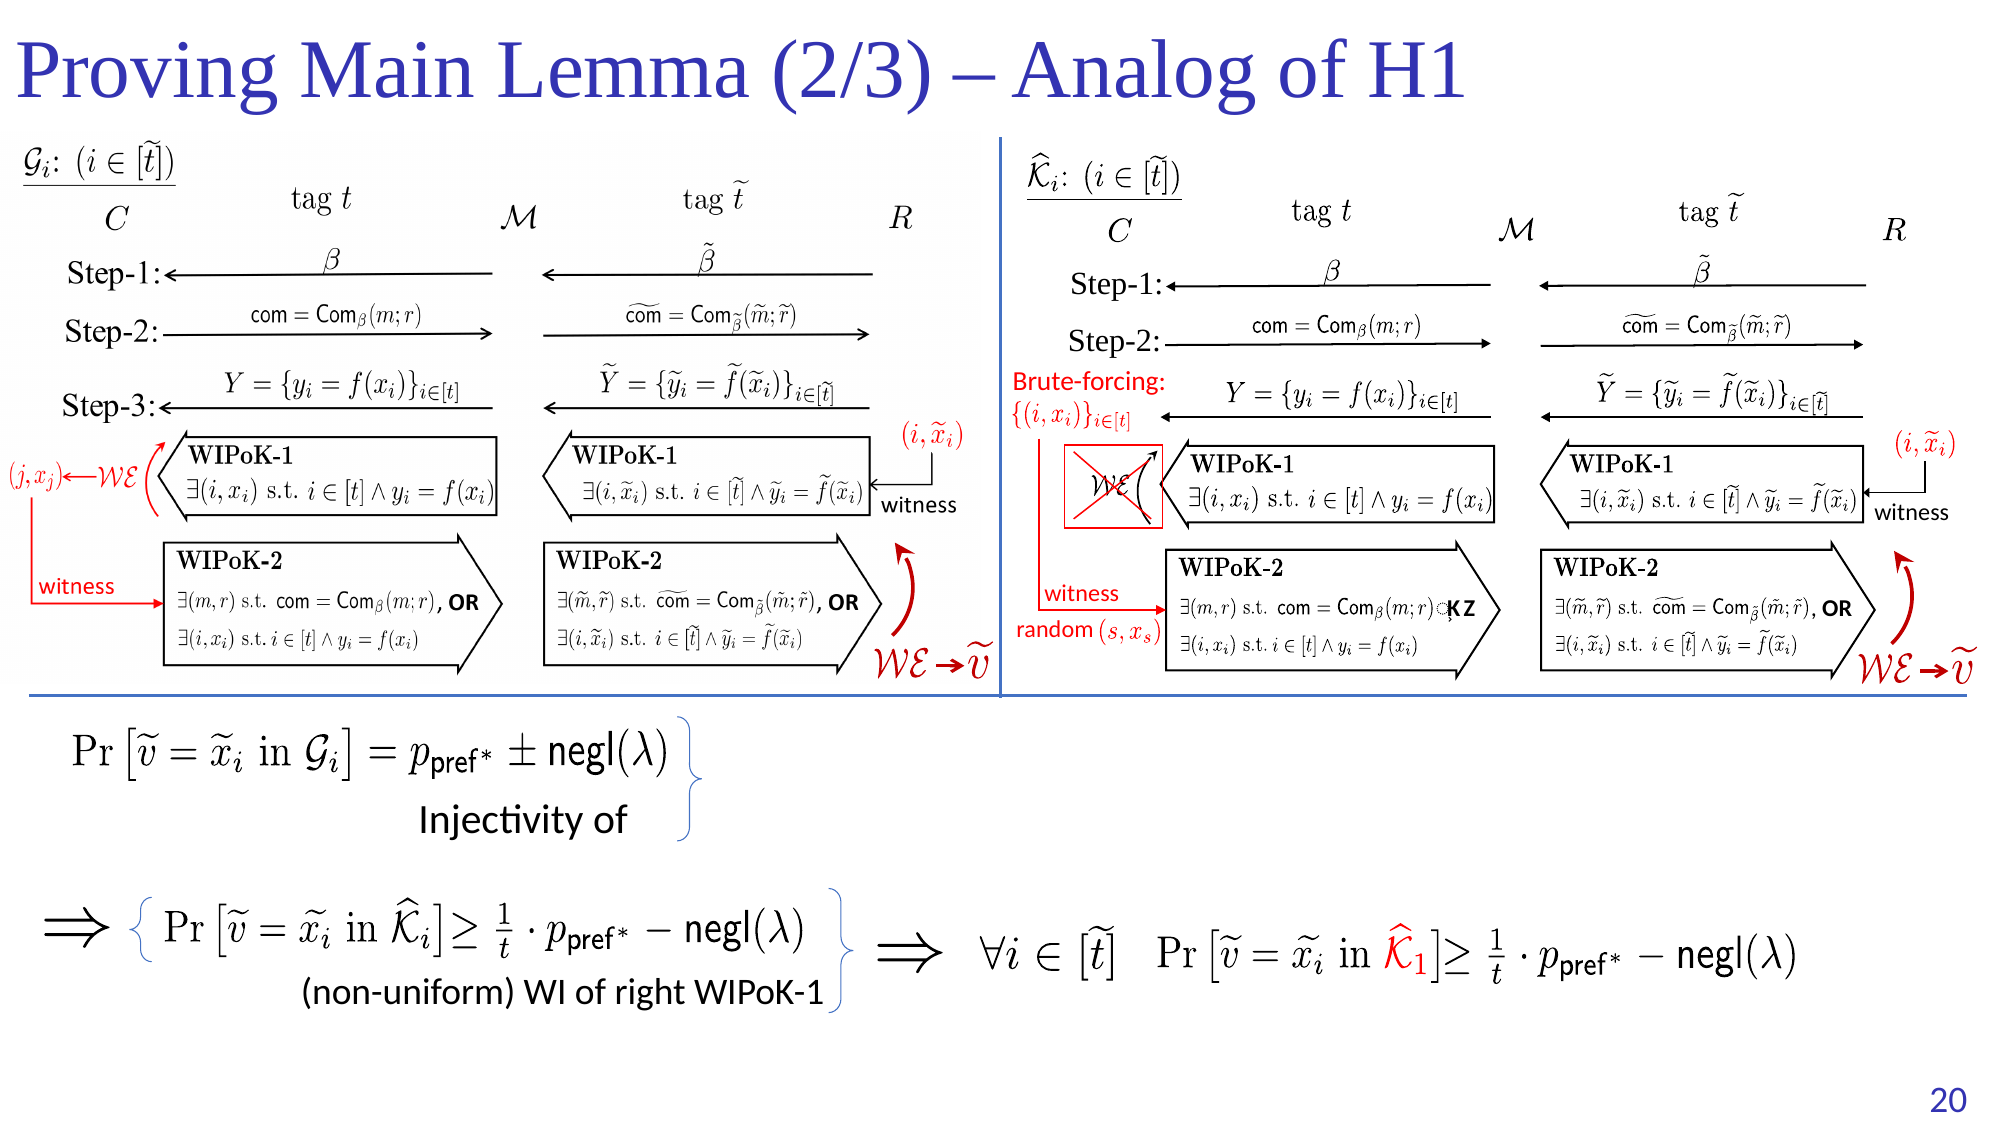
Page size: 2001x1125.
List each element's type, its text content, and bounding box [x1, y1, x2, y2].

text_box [1157, 922, 1439, 983]
text_box [677, 716, 702, 842]
text_box [44, 906, 110, 948]
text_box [164, 897, 441, 958]
text_box (non-uniform) WI of right WIPoK-1 [286, 959, 845, 1019]
title Proving Main Lemma (2/3) – Analog of H1 [0, 0, 1725, 142]
picture [1004, 144, 1974, 690]
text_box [874, 647, 929, 679]
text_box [369, 728, 666, 779]
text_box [979, 925, 1114, 981]
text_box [72, 727, 350, 781]
picture [0, 131, 981, 684]
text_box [452, 902, 803, 959]
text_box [1951, 646, 1978, 685]
text_box [877, 932, 943, 974]
text_box [828, 887, 854, 1014]
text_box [967, 641, 994, 679]
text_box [1444, 928, 1795, 985]
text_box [1858, 652, 1913, 684]
text_box [129, 896, 152, 963]
